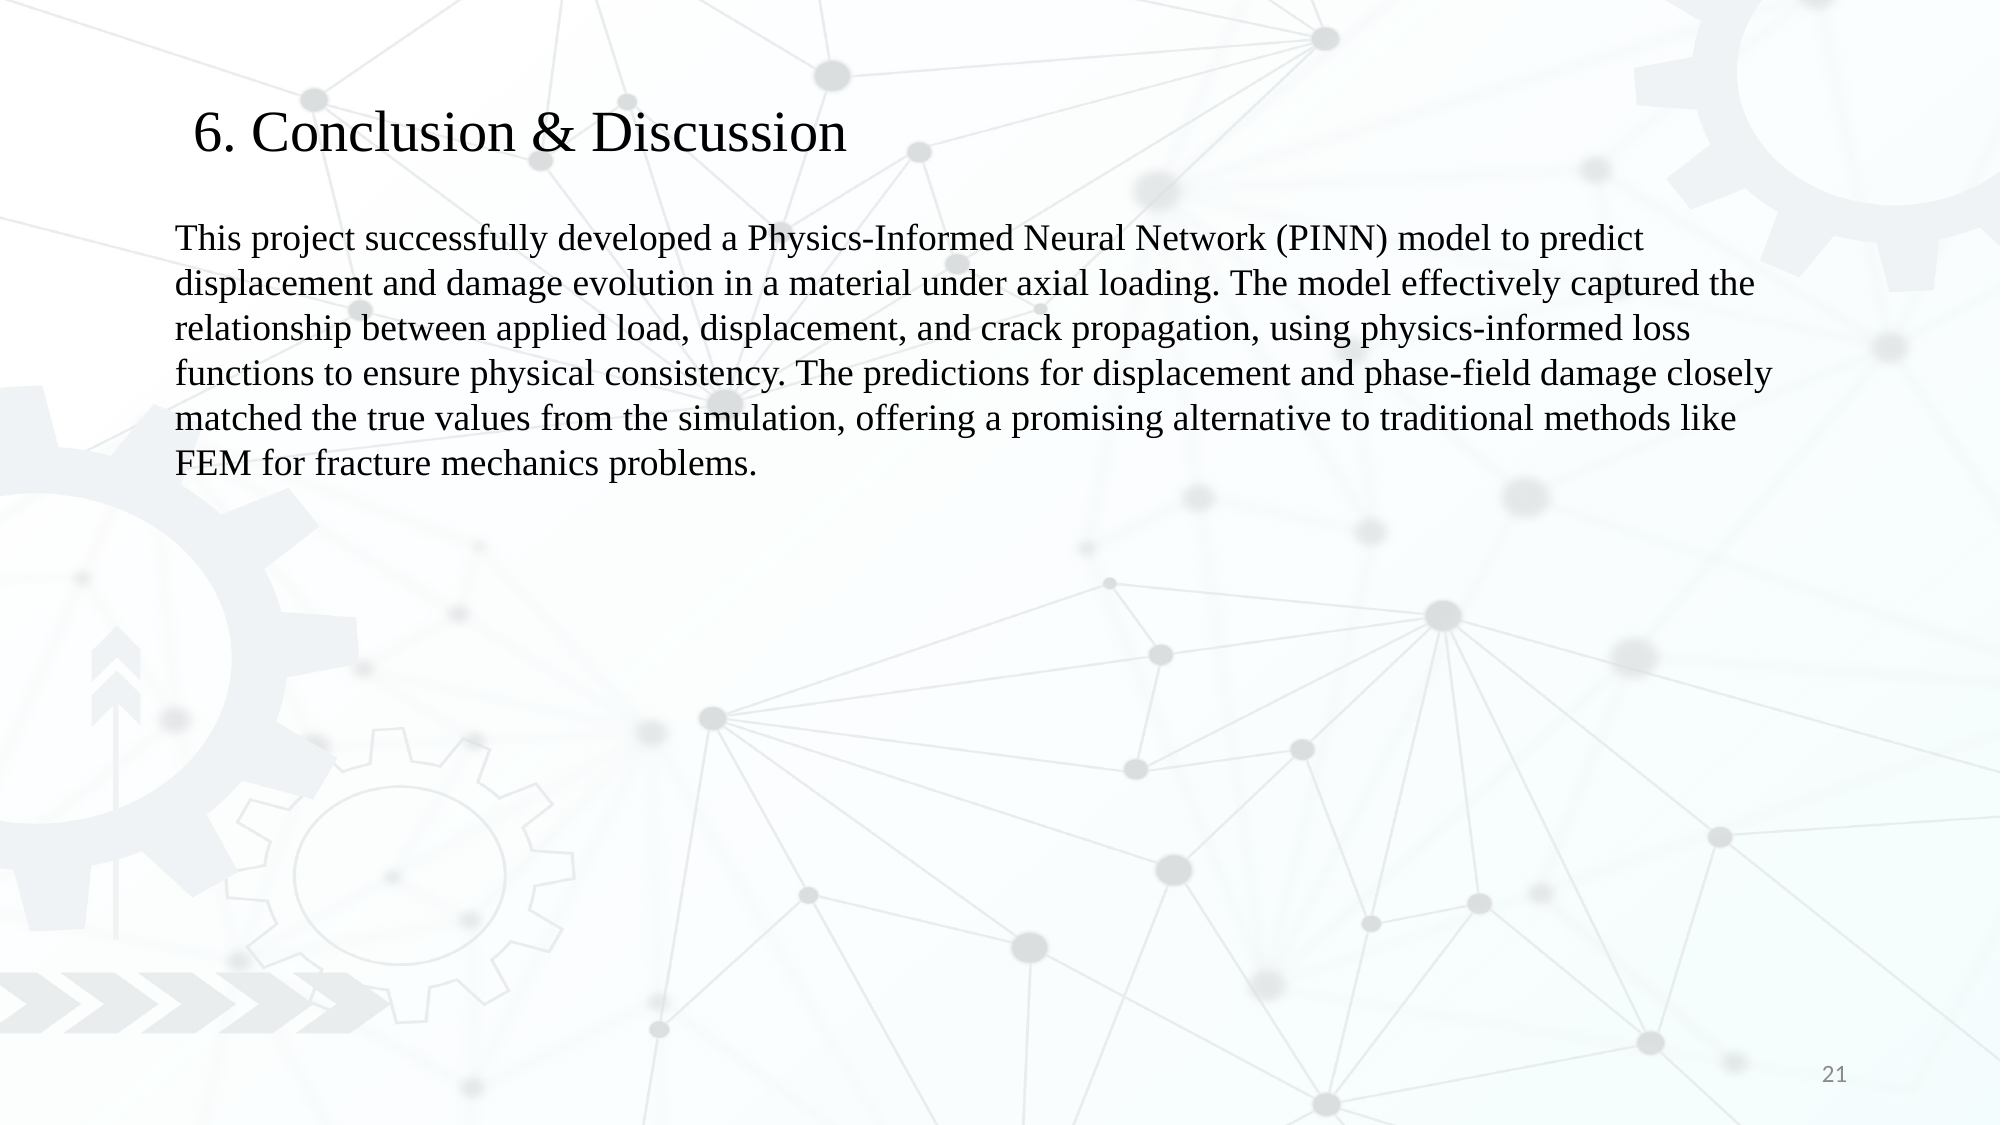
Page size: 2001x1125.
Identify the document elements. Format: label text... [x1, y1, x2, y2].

text_box 6. Conclusion & Discussion [178, 86, 1038, 171]
text_box This project successfully developed a Physics-Informed Neural Network (PINN) model to predict displacement and damage evolution in a material under axial loading. The model effectively captured the relationship between applied load, displacement, and crack propagation, using physics-informed loss functions to ensure physical consistency. The predictions for displacement and phase-field damage closely matched the true values from the simulation, offering a promising alternative to traditional methods like FEM for fracture mechanics problems. [160, 205, 1809, 536]
slide_number 21 [1412, 1042, 1863, 1103]
